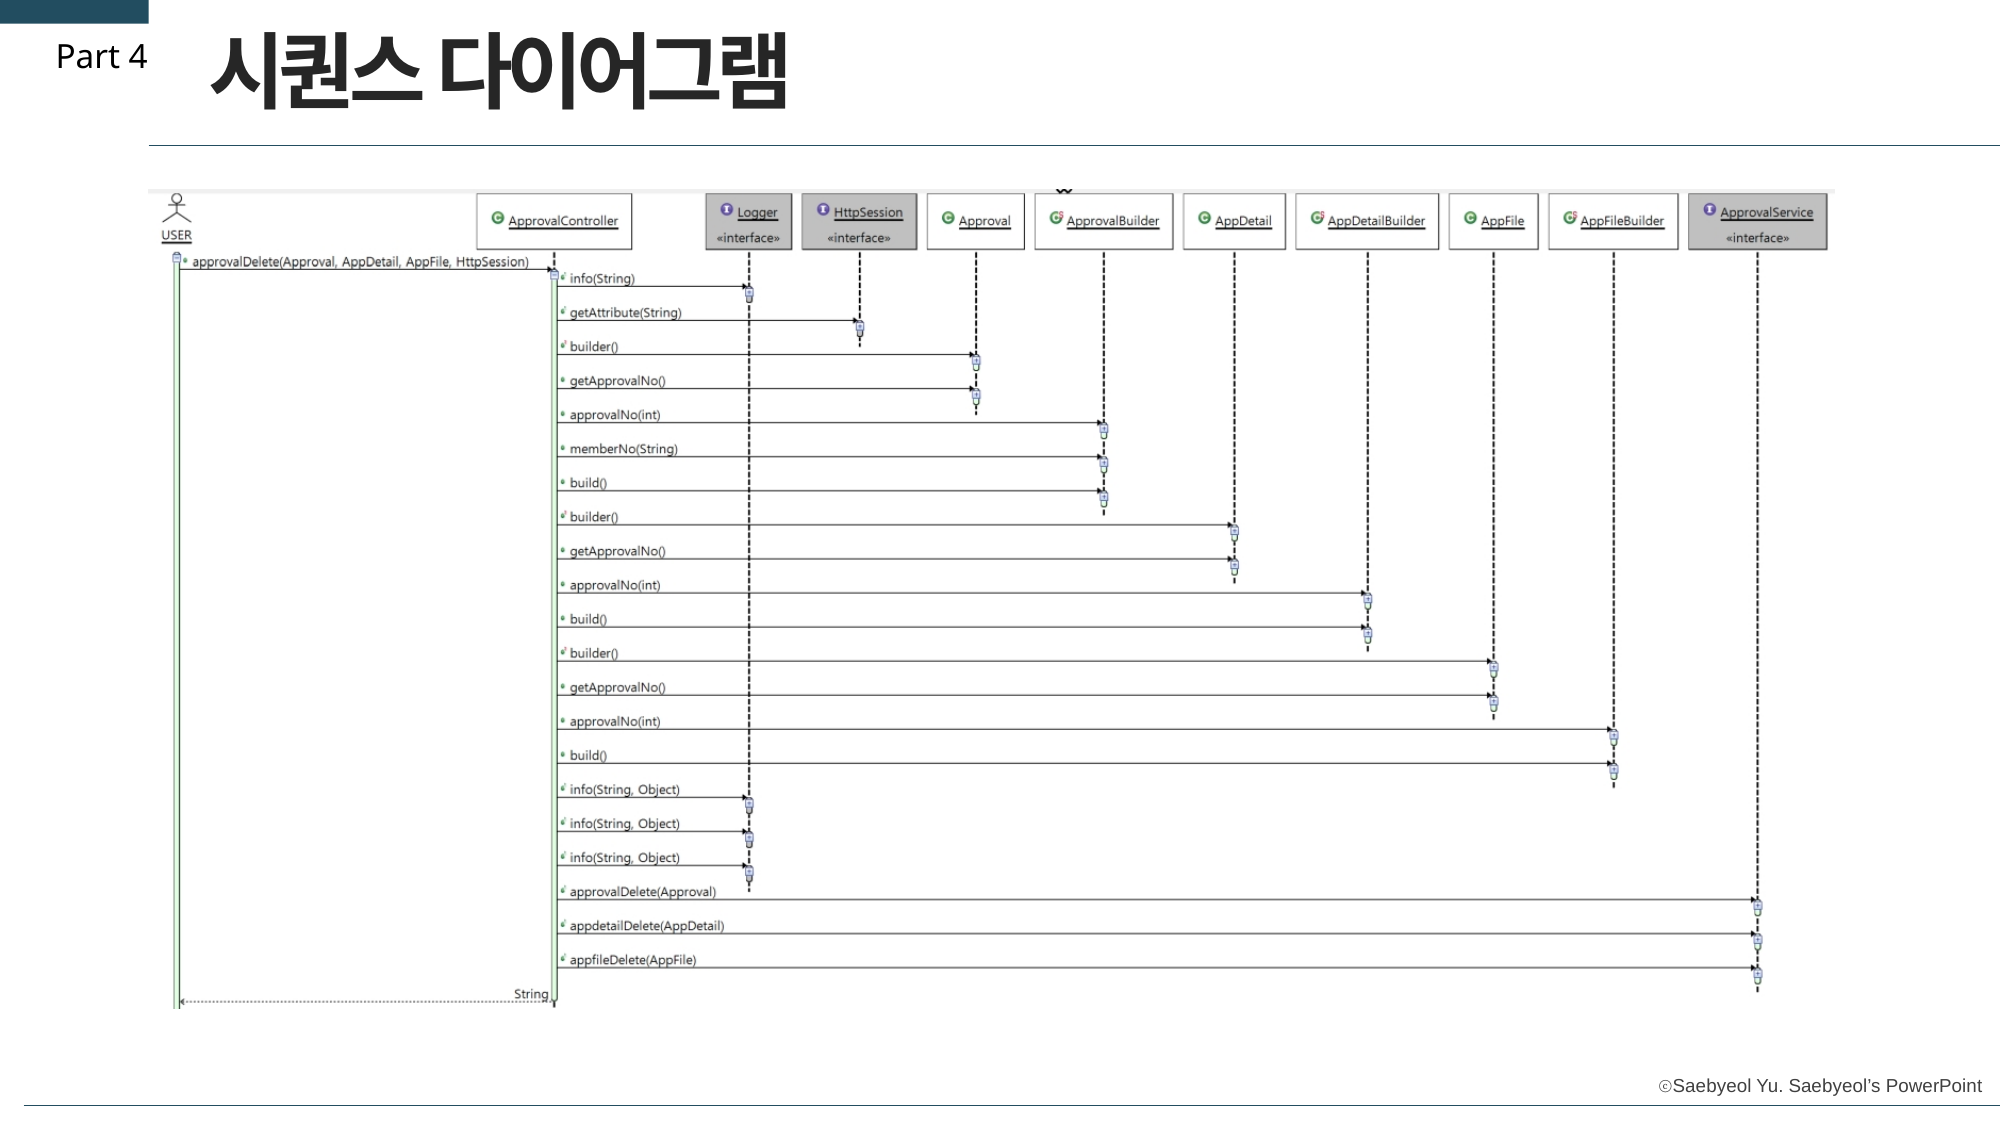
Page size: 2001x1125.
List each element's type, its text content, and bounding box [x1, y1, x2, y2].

picture [148, 189, 1835, 1009]
text_box Part 4 [40, 28, 163, 83]
text_box 시퀀스 다이어그램 [193, 11, 809, 127]
text_box [0, 0, 150, 25]
